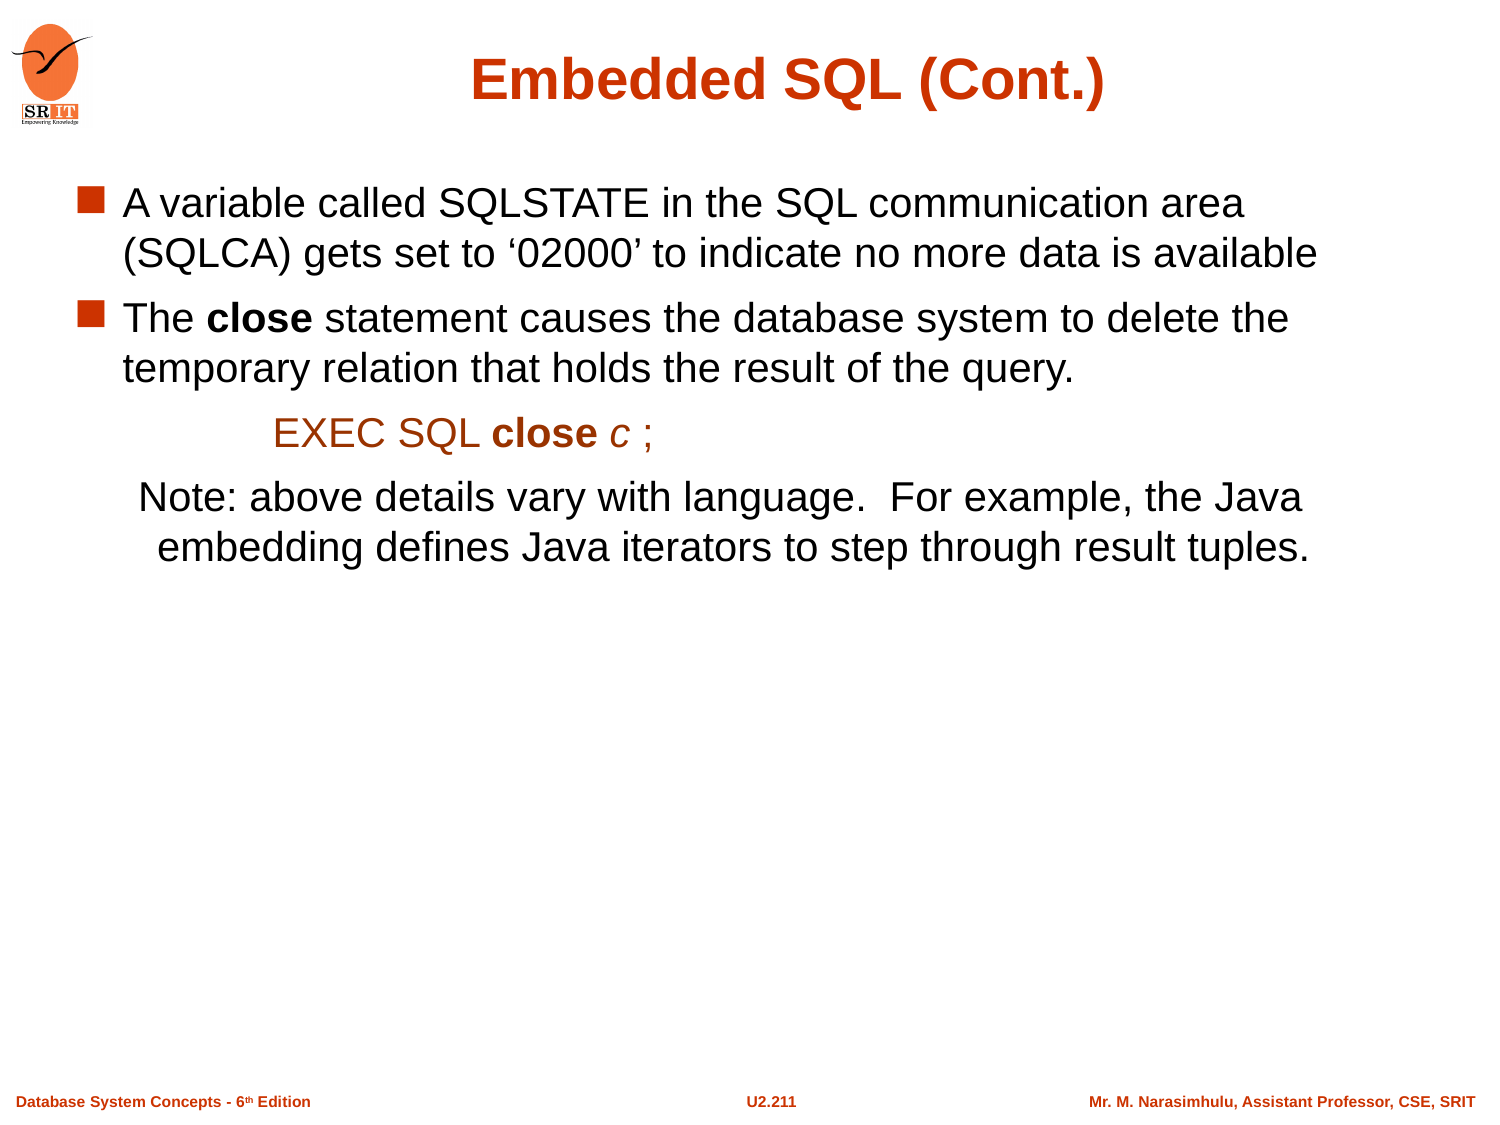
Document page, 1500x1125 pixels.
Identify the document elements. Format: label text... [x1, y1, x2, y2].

list A variable called SQLSTATE in the SQL communication area (SQLCA) gets set to ‘02000’ to indicate no more data is available The close statement causes the database system to delete the temporary relation that holds the result of the query. EXEC SQL close c ; Note: above details vary with language. For example, the Java embedding defines Java iterators to step through result tuples. [65, 168, 1435, 1045]
picture [11, 19, 93, 128]
title Embedded SQL (Cont.) [125, 18, 1452, 120]
